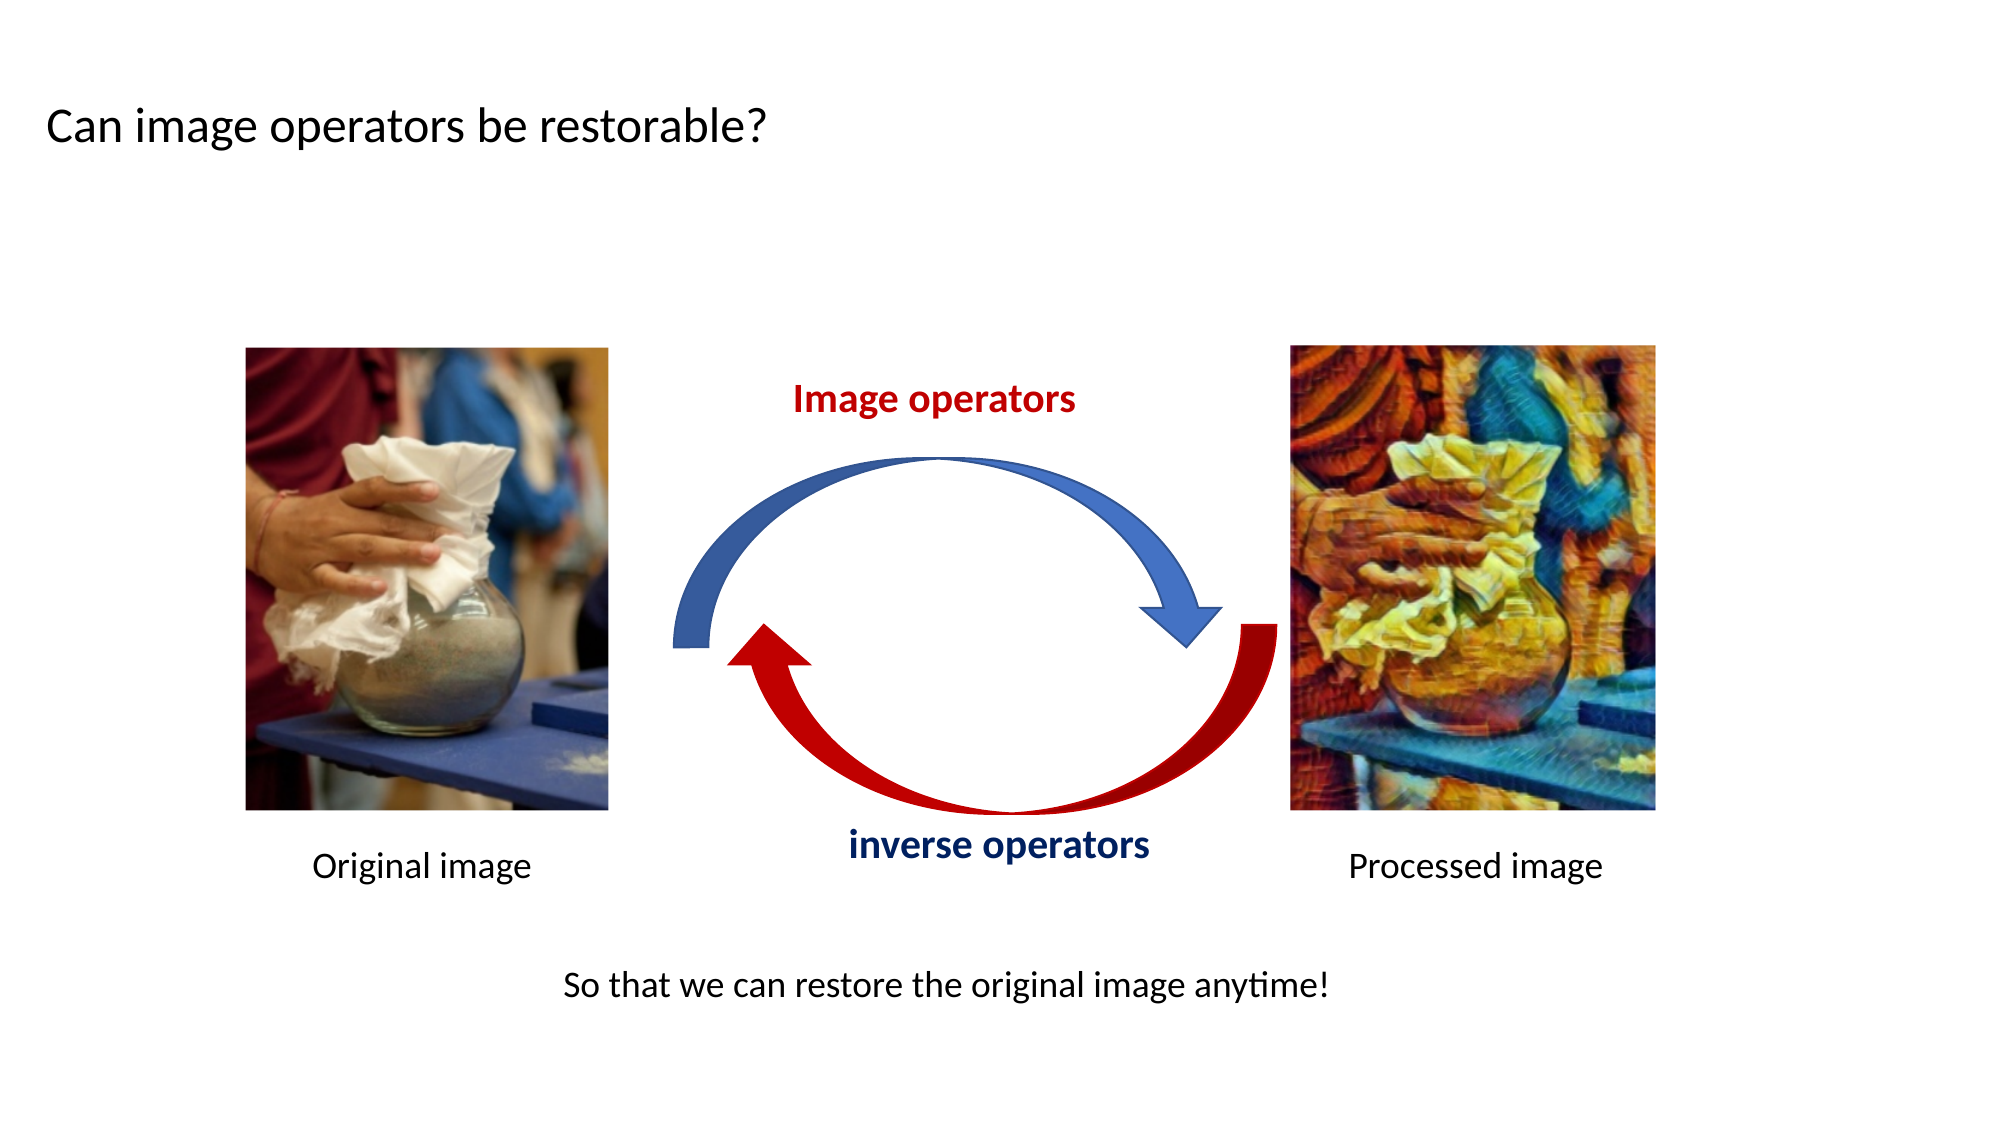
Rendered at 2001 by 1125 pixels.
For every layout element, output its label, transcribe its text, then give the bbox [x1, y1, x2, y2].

text_box [672, 457, 1224, 649]
text_box inverse operators [833, 809, 1246, 875]
text_box Original image [297, 833, 556, 893]
text_box [726, 623, 979, 809]
text_box Image operators [778, 363, 1123, 429]
text_box [1044, 623, 1278, 809]
picture [1288, 343, 1658, 814]
picture [241, 343, 612, 814]
text_box So that we can restore the original image anytime! [548, 952, 1469, 1013]
text_box Processed image [1333, 833, 1648, 893]
text_box Can image operators be restorable? [31, 84, 1898, 160]
